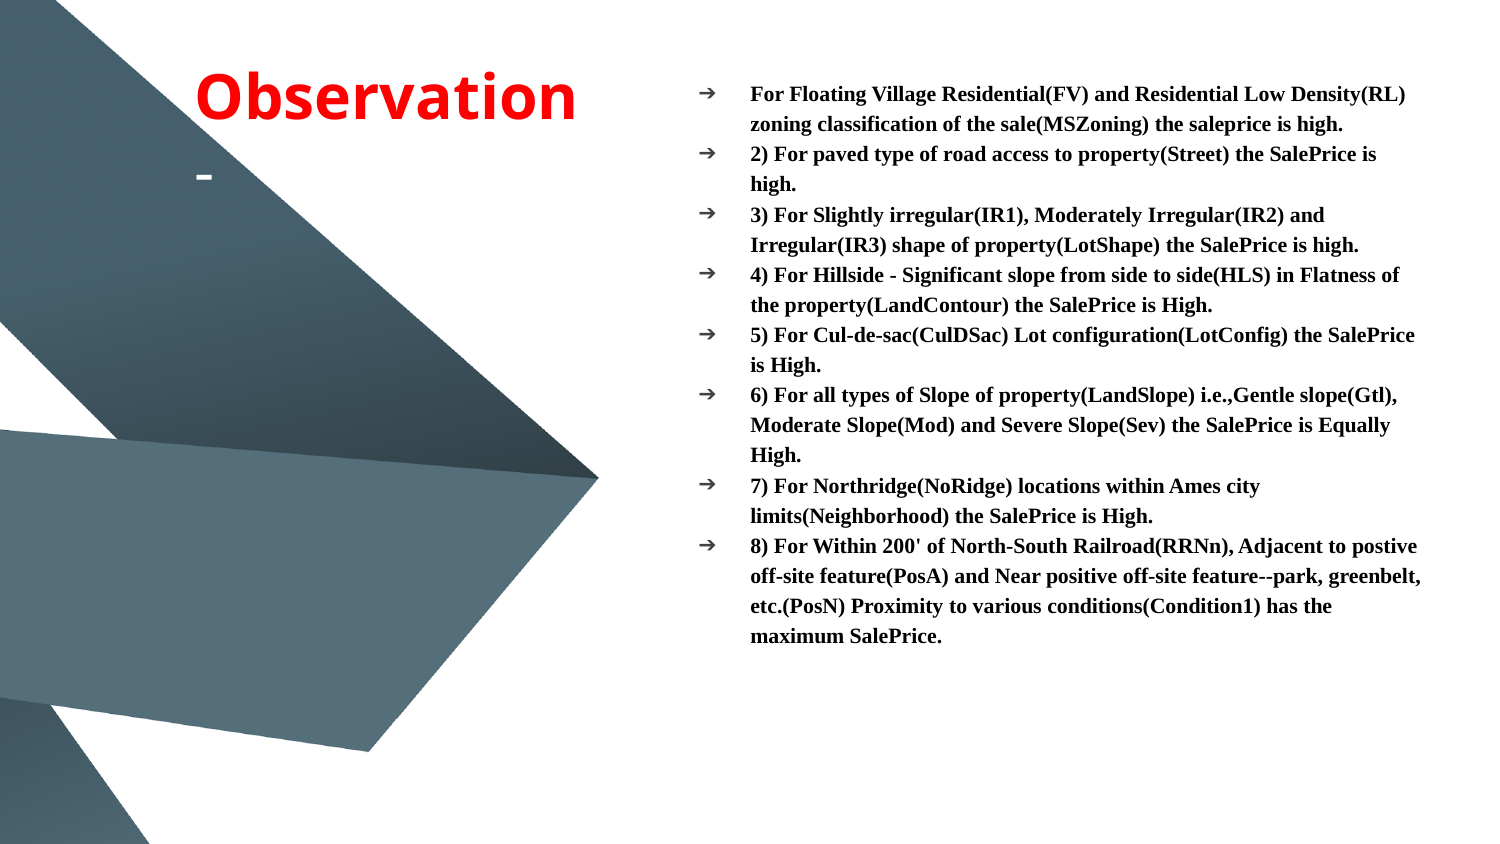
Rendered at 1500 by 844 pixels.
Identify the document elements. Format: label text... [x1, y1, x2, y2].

picture [0, 0, 1500, 844]
title Observations:- [179, 42, 650, 658]
list For Floating Village Residential(FV) and Residential Low Density(RL) zoning classification of the sale(MSZoning) the saleprice is high. 2) For paved type of road access to property(Street) the SalePrice is high. 3) For Slightly irregular(IR1), Moderately Irregular(IR2) and Irregular(IR3) shape of property(LotShape) the SalePrice is high. 4) For Hillside - Significant slope from side to side(HLS) in Flatness of the property(LandContour) the SalePrice is High. 5) For Cul-de-sac(CulDSac) Lot configuration(LotConfig) the SalePrice is High. 6) For all types of Slope of property(LandSlope) i.e.,Gentle slope(Gtl), Moderate Slope(Mod) and Severe Slope(Sev) the SalePrice is Equally High. 7) For Northridge(NoRidge) locations within Ames city limits(Neighborhood) the SalePrice is High. 8) For Within 200' of North-South Railroad(RRNn), Adjacent to postive off-site feature(PosA) and Near positive off-site feature--park, greenbelt, etc.(PosN) Proximity to various conditions(Condition1) has the maximum SalePrice. [660, 60, 1440, 741]
